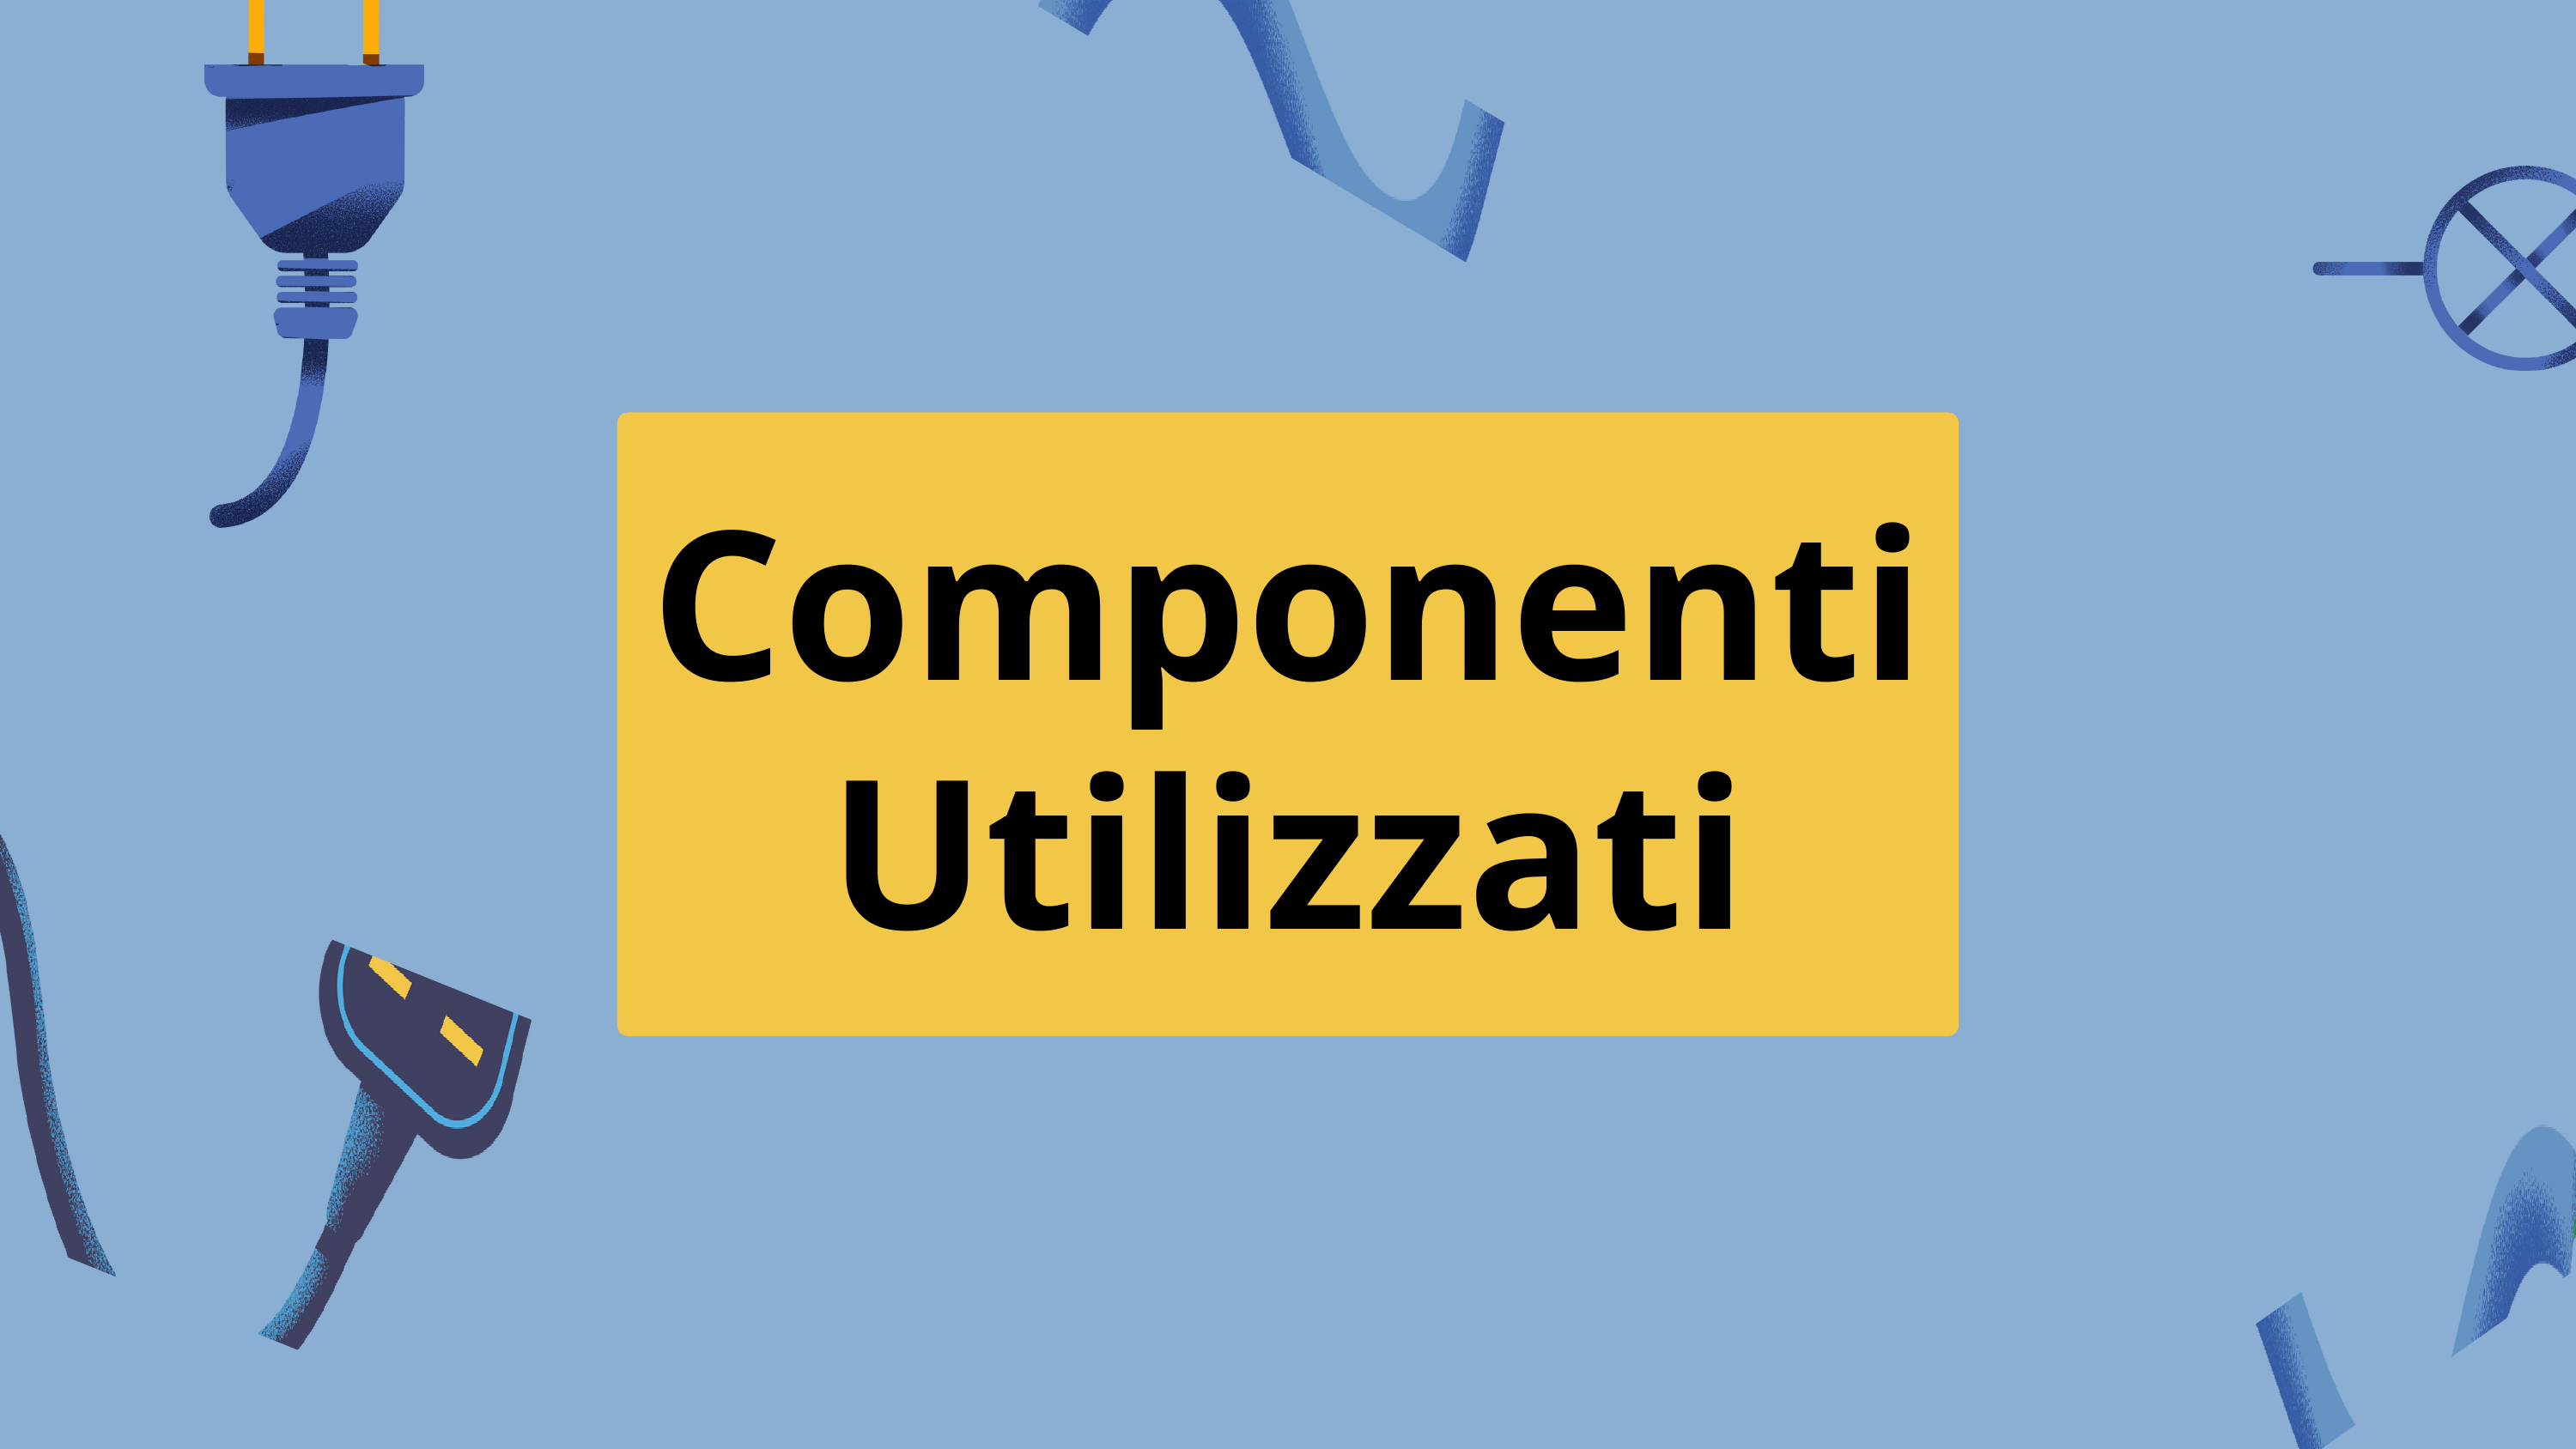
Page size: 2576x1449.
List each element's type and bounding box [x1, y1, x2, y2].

text_box [0, 805, 562, 1397]
text_box [204, 0, 424, 528]
text_box [2312, 166, 2576, 371]
text_box [1028, 0, 1718, 371]
text_box [2078, 1098, 2576, 1449]
text_box [617, 412, 1959, 1037]
